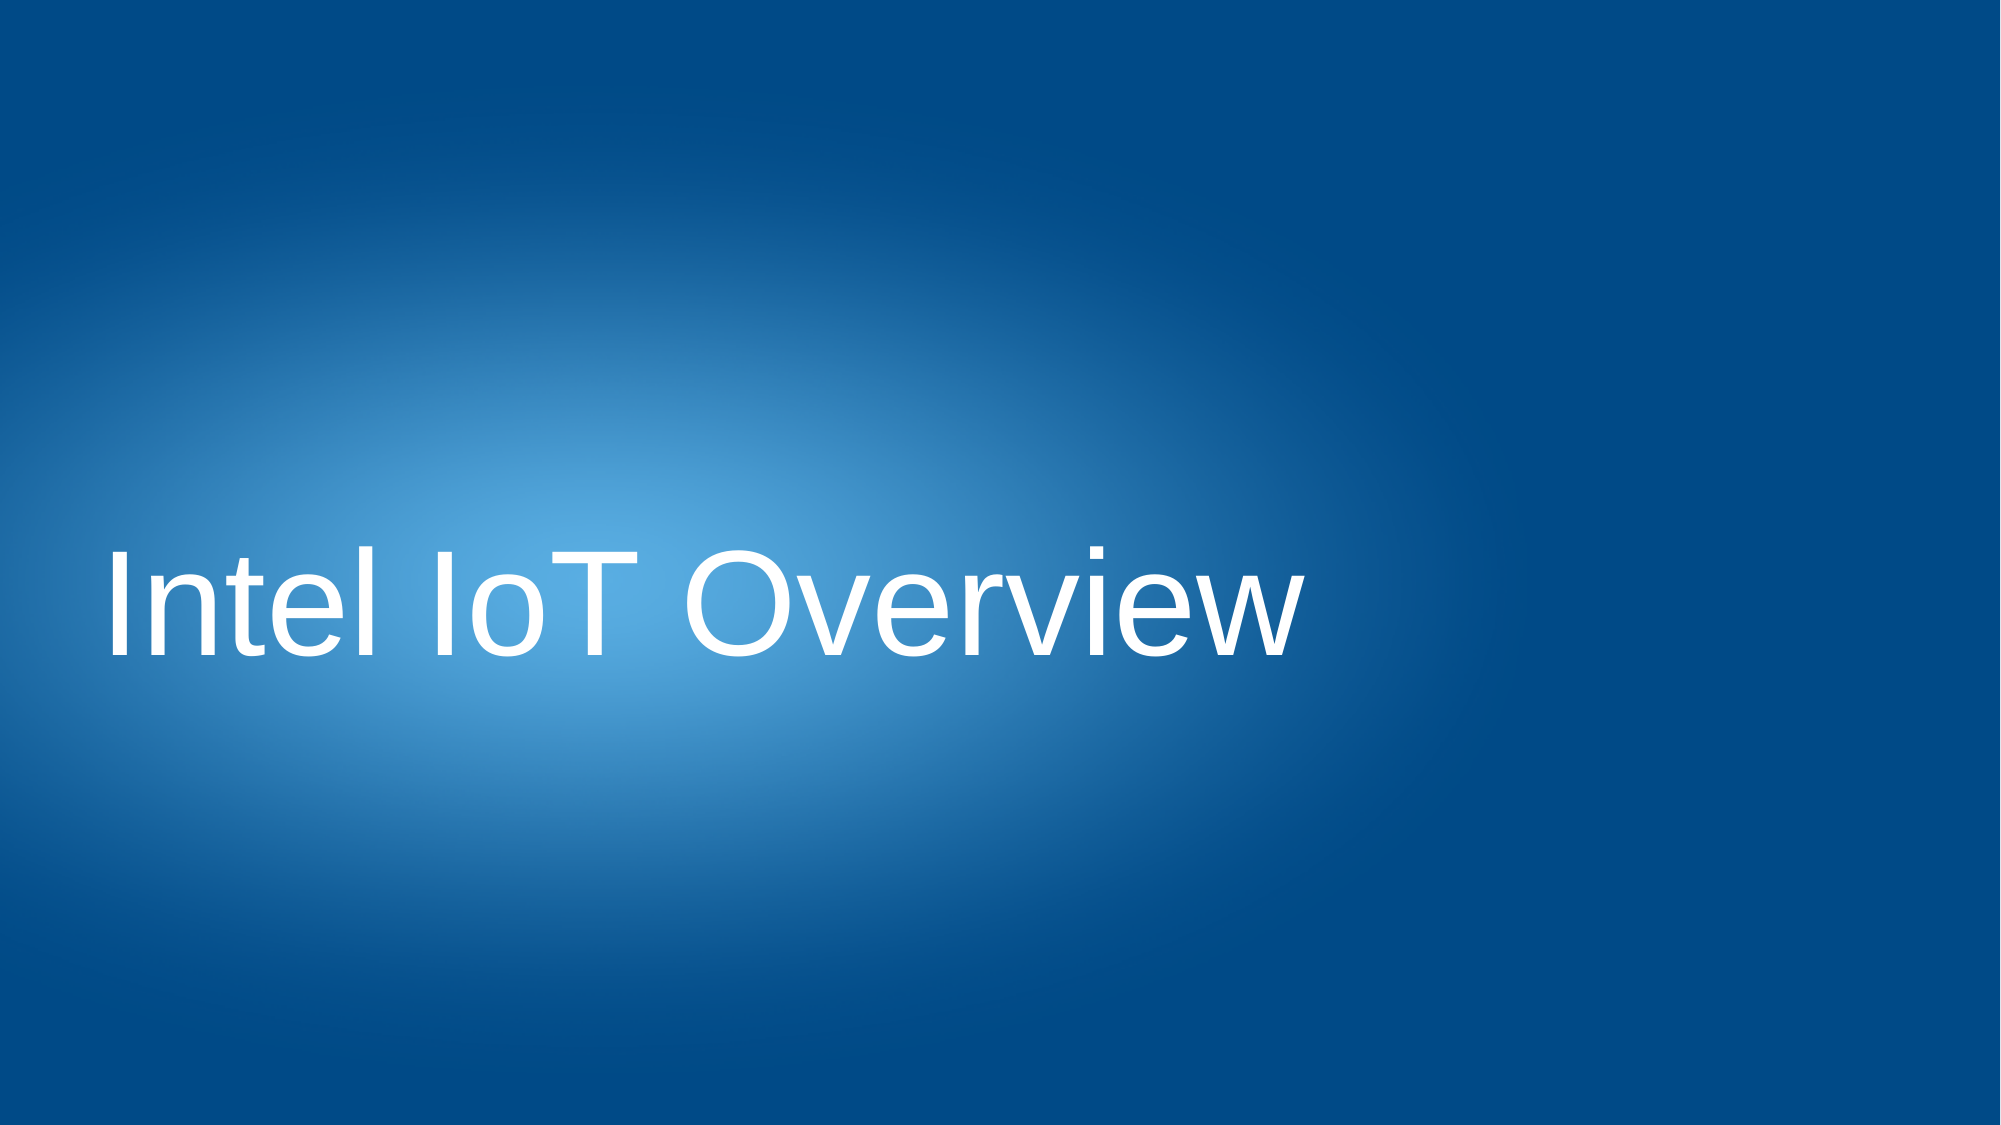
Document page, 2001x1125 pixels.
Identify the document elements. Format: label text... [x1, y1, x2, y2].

picture [0, 0, 2001, 1125]
title Intel IoT Overview [99, 461, 1800, 685]
